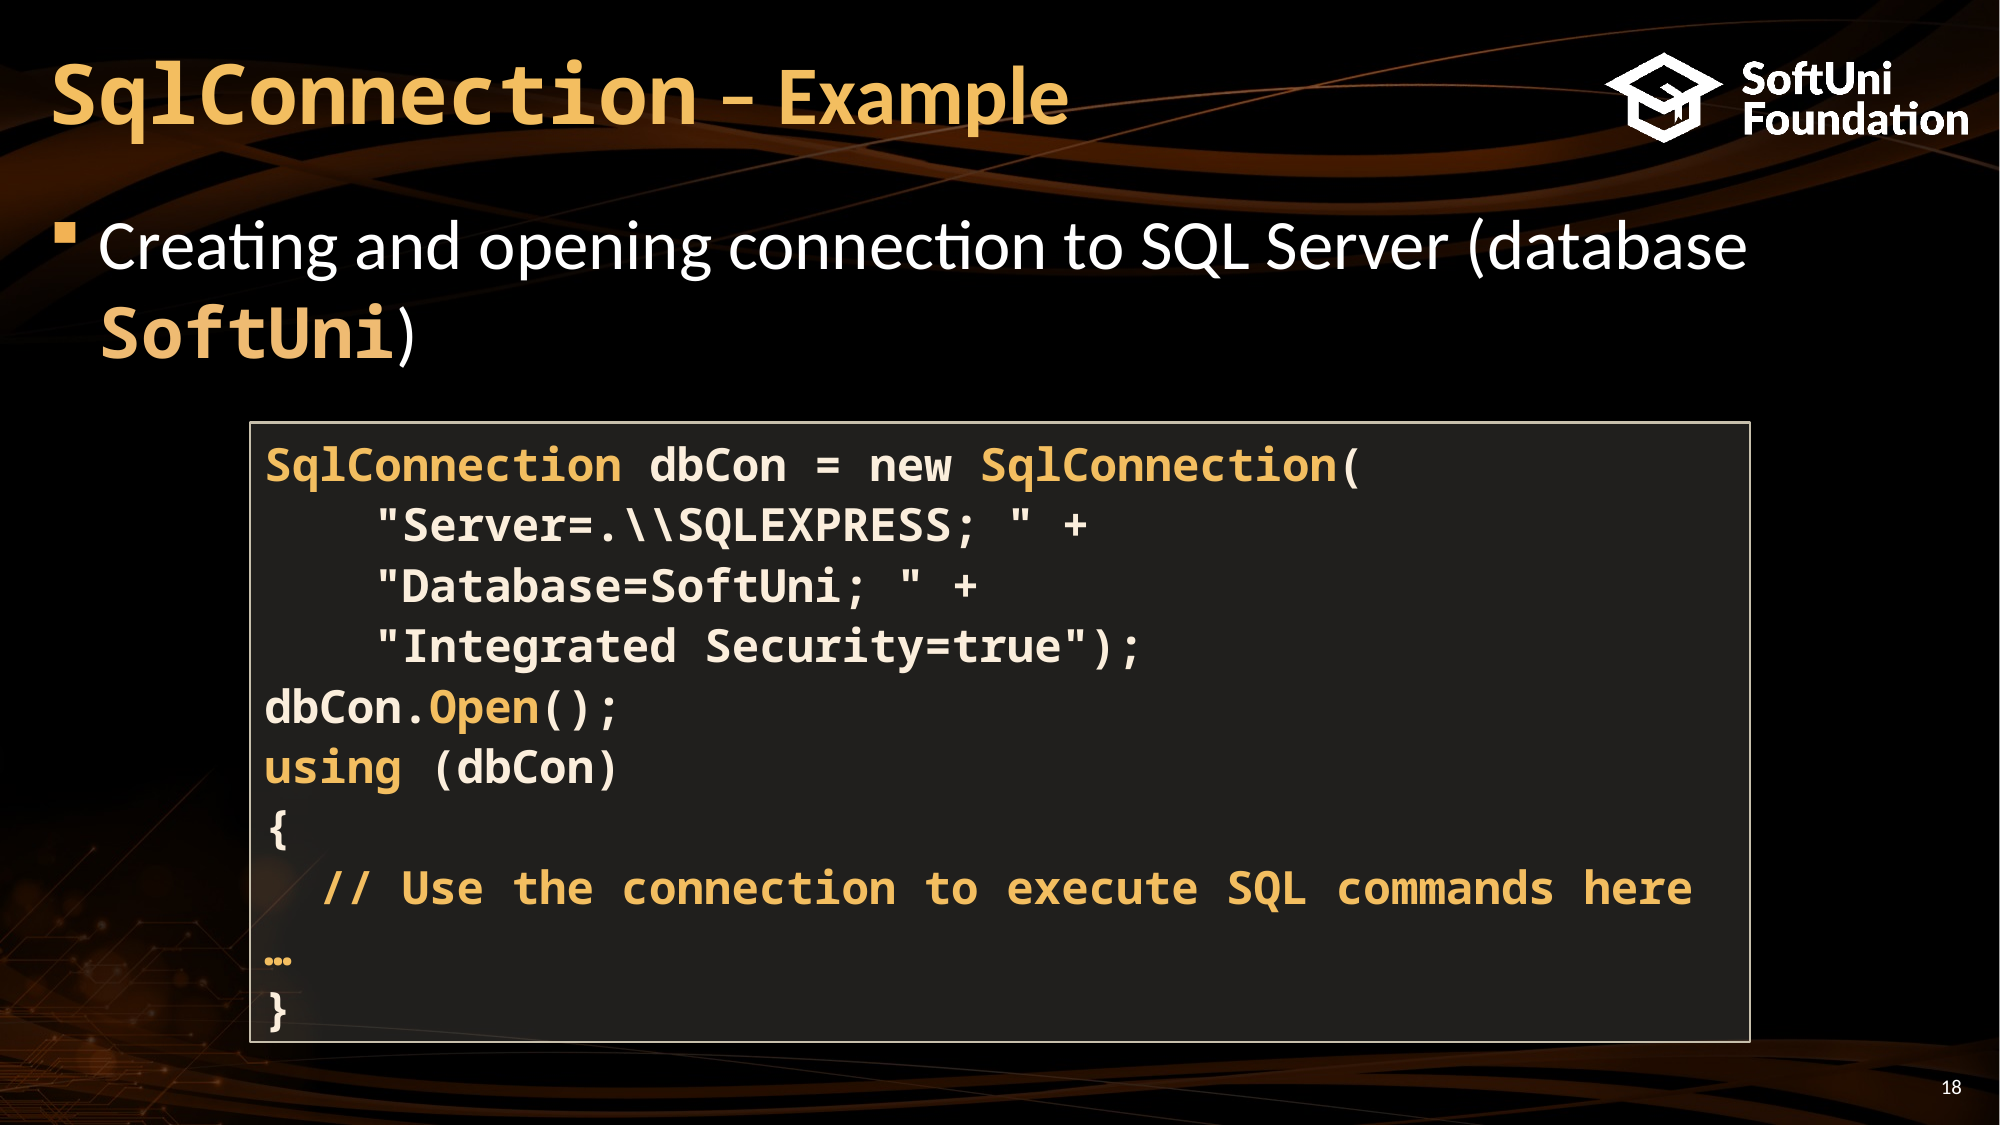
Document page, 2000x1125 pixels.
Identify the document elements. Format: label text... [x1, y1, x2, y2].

title SqlConnection – Example [30, 6, 1602, 189]
picture [0, 0, 2000, 1125]
text_box SqlConnection dbCon = new SqlConnection( "Server=.\\SQLEXPRESS; " + "Database=SoftUni; " + "Integrated Security=true"); dbCon.Open(); using (dbCon) { // Use the connection to execute SQL commands here … } [249, 422, 1750, 1042]
list Creating and opening connection to SQL Server (database SoftUni) [31, 188, 1968, 1103]
